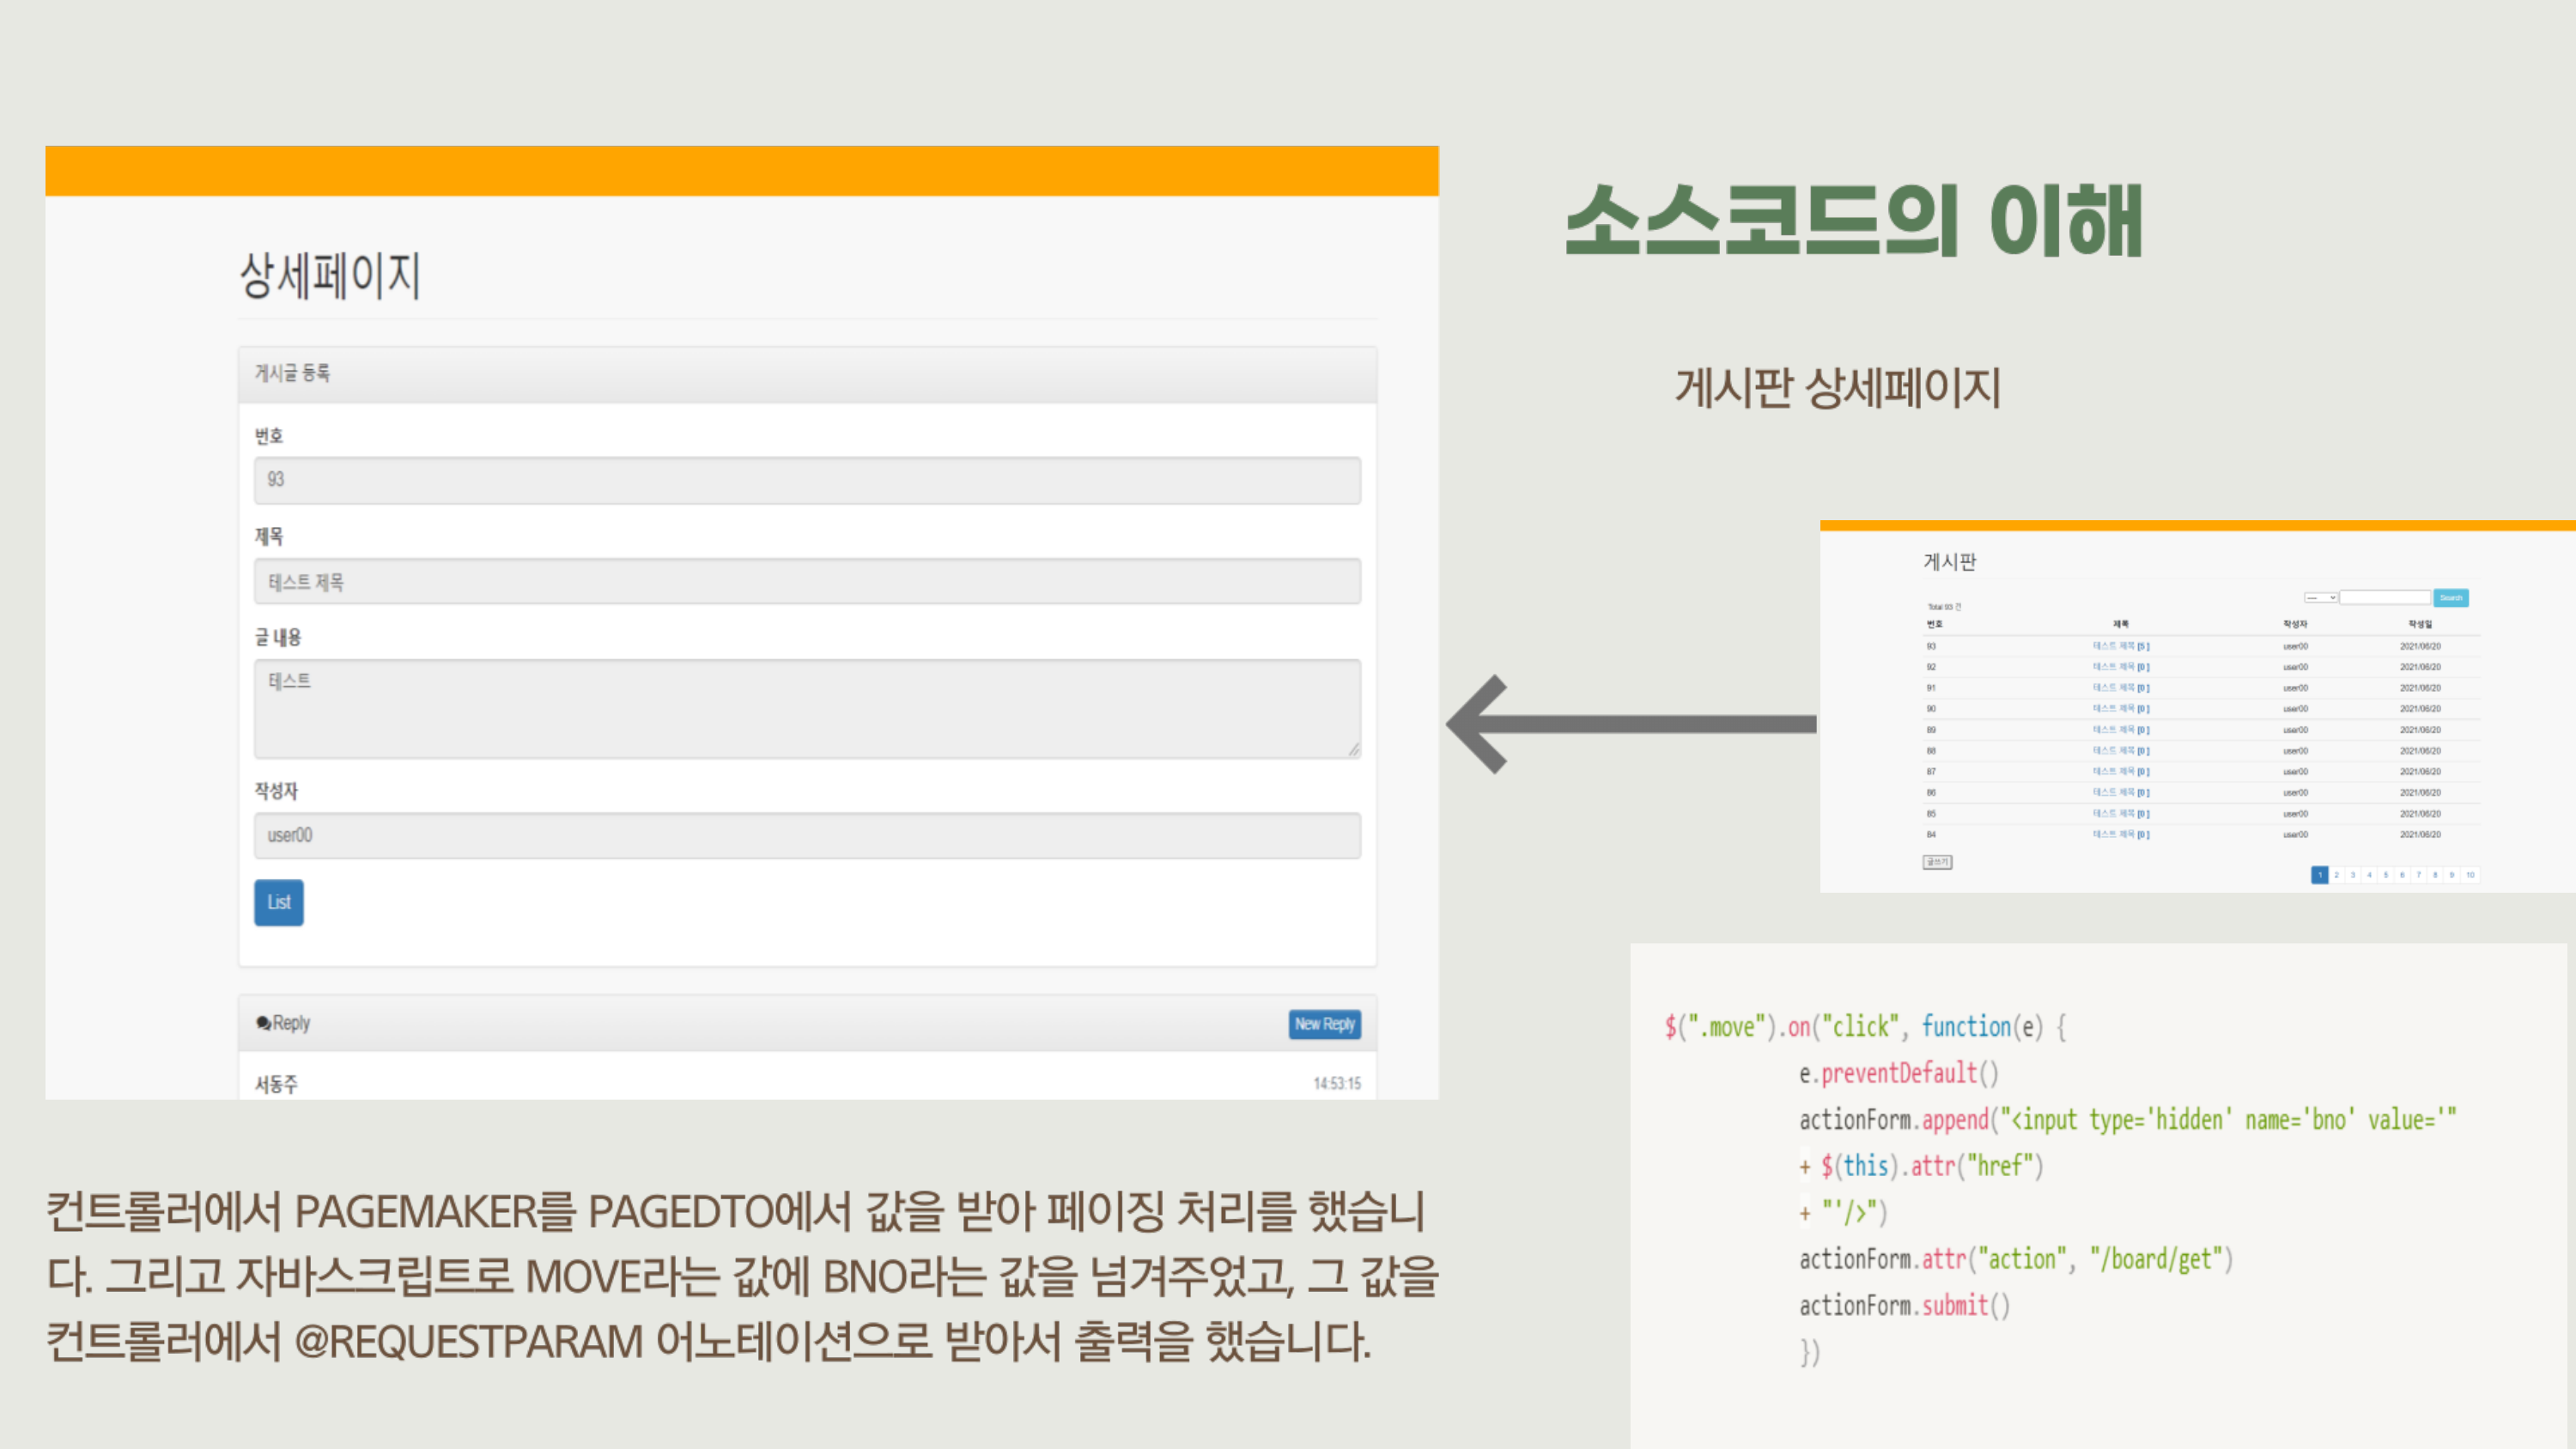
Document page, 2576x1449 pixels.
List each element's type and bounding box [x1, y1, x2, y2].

text_box [1631, 943, 2567, 1449]
text_box [45, 126, 1440, 1100]
picture [1667, 345, 2024, 438]
text_box [1445, 671, 1818, 777]
picture [34, 1168, 1463, 1385]
picture [1548, 160, 2176, 296]
text_box [1820, 520, 2576, 894]
